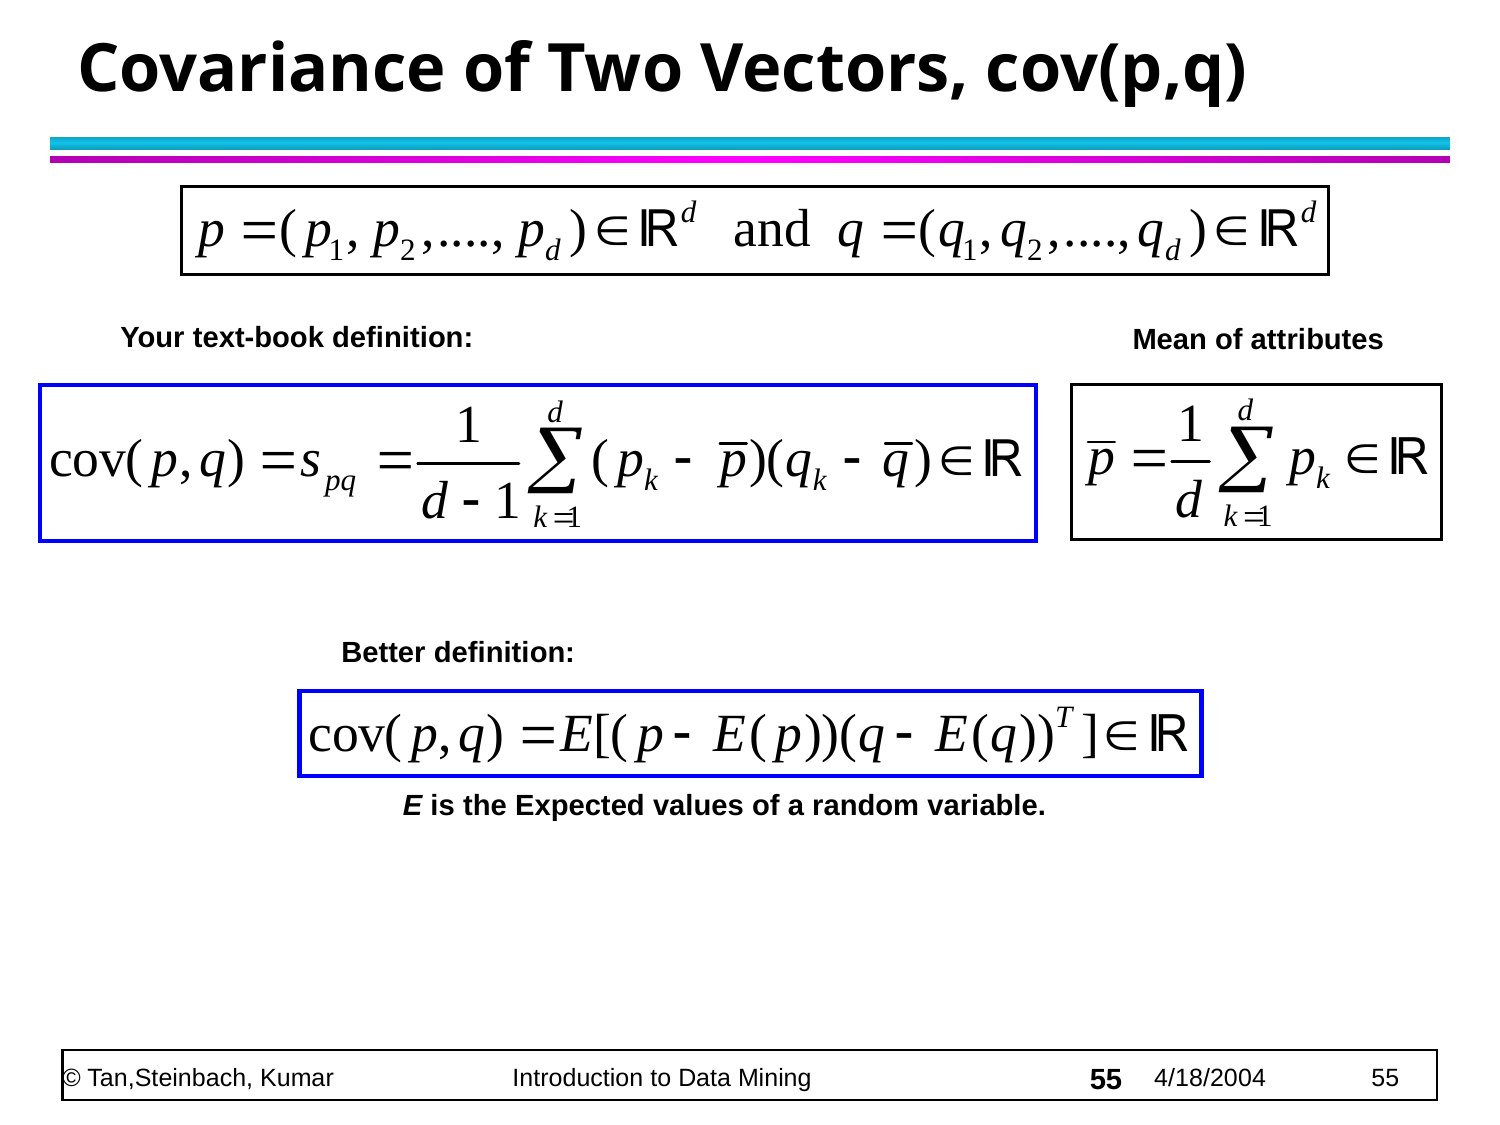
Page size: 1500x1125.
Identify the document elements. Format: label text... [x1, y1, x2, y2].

slide_number 55 [1074, 1052, 1425, 1103]
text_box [284, 625, 1200, 844]
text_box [182, 187, 1328, 274]
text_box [41, 311, 1034, 540]
title Covariance of Two Vectors, cov(p,q) [61, 24, 1422, 113]
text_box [1045, 312, 1472, 538]
